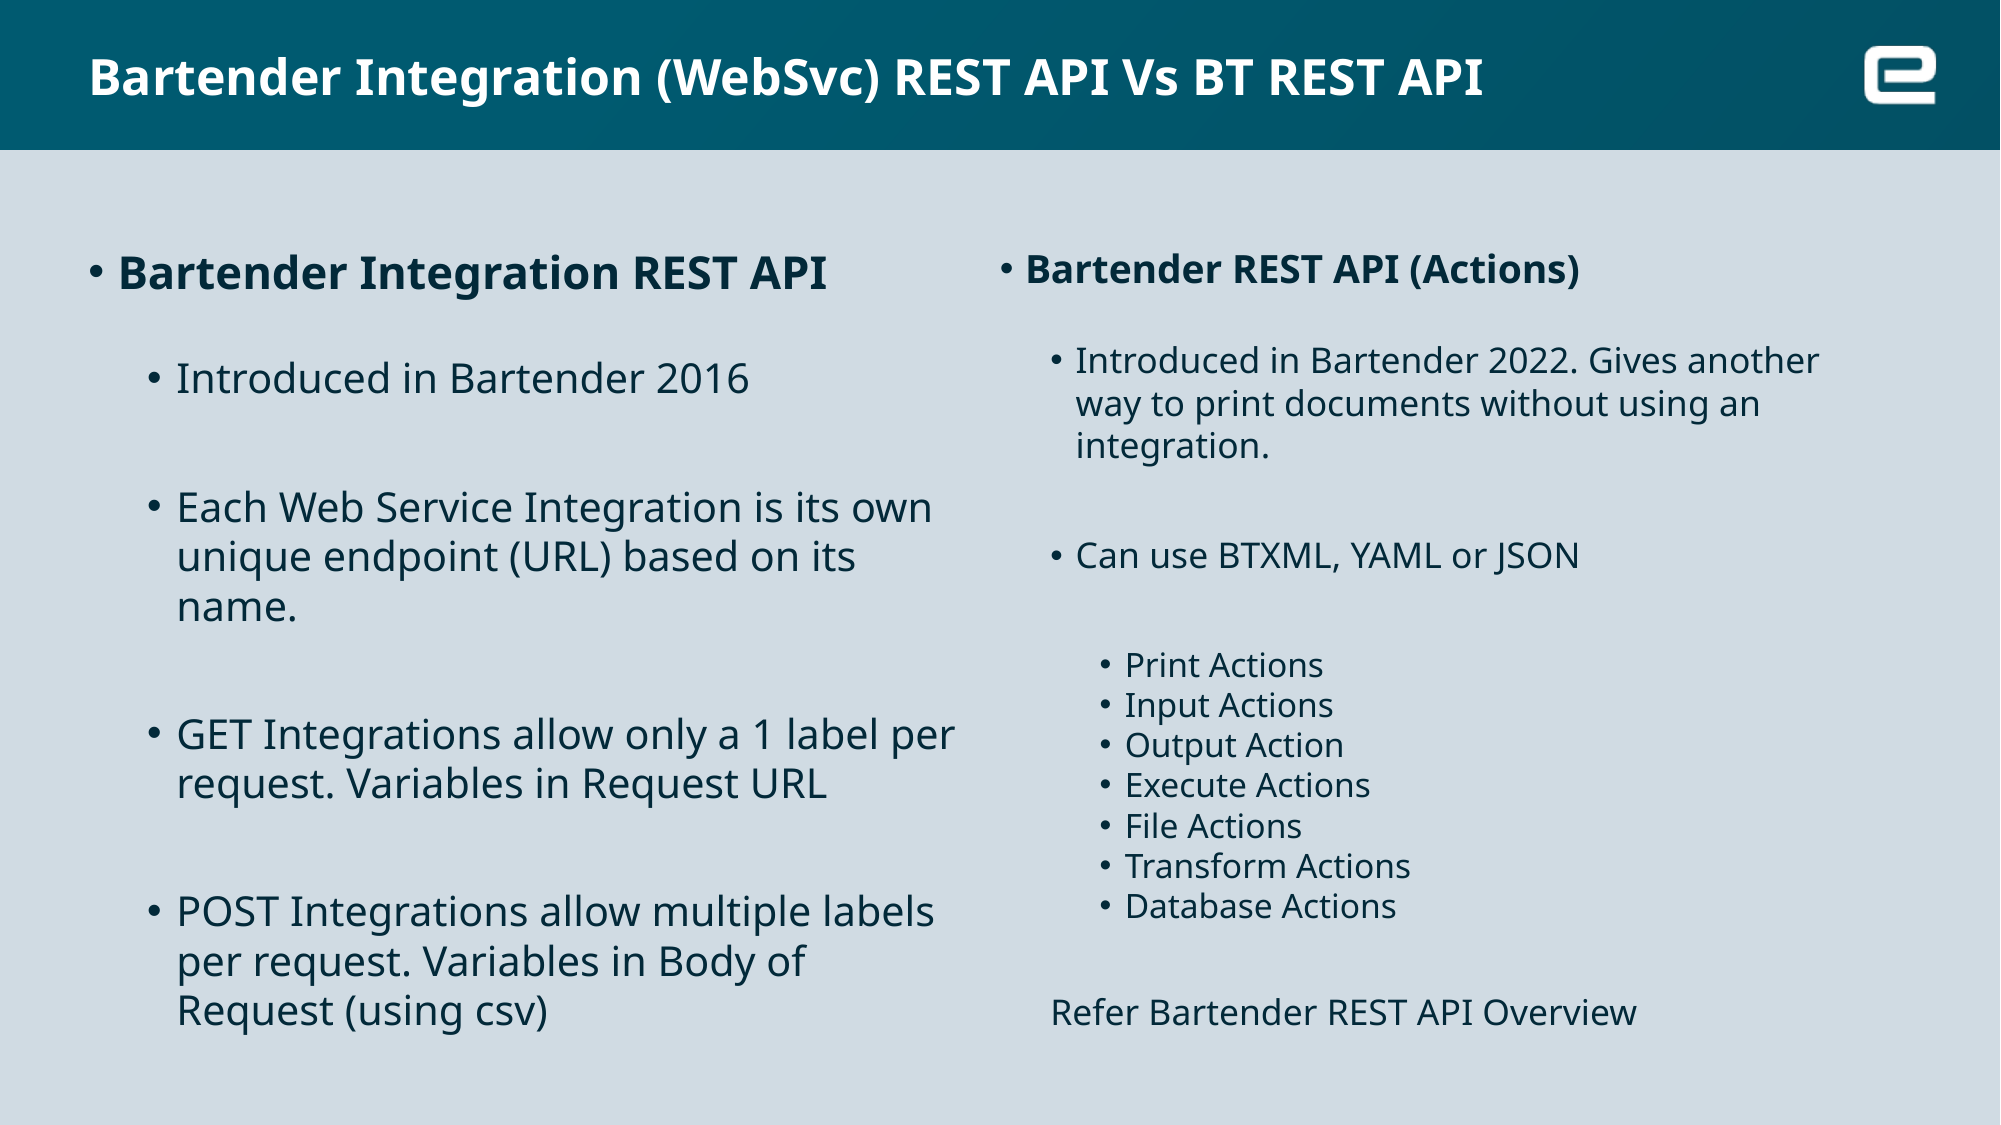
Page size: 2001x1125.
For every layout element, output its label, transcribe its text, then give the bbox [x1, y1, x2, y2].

picture [1865, 46, 1936, 104]
list Bartender REST API (Actions) Introduced in Bartender 2022. Gives another way to print documents without using an integration. Can use BTXML, YAML or JSON Print Actions Input Actions Output Action Execute Actions File Actions Transform Actions Database Actions Refer Bartender REST API Overview [999, 245, 1871, 1037]
title Bartender Integration (WebSvc) REST API Vs BT REST API [88, 52, 1517, 116]
list Bartender Integration REST API Introduced in Bartender 2016 Each Web Service Integration is its own unique endpoint (URL) based on its name. GET Integrations allow only a 1 label per request. Variables in Request URL POST Integrations allow multiple labels per request. Variables in Body of Request (using csv) [88, 243, 959, 1036]
